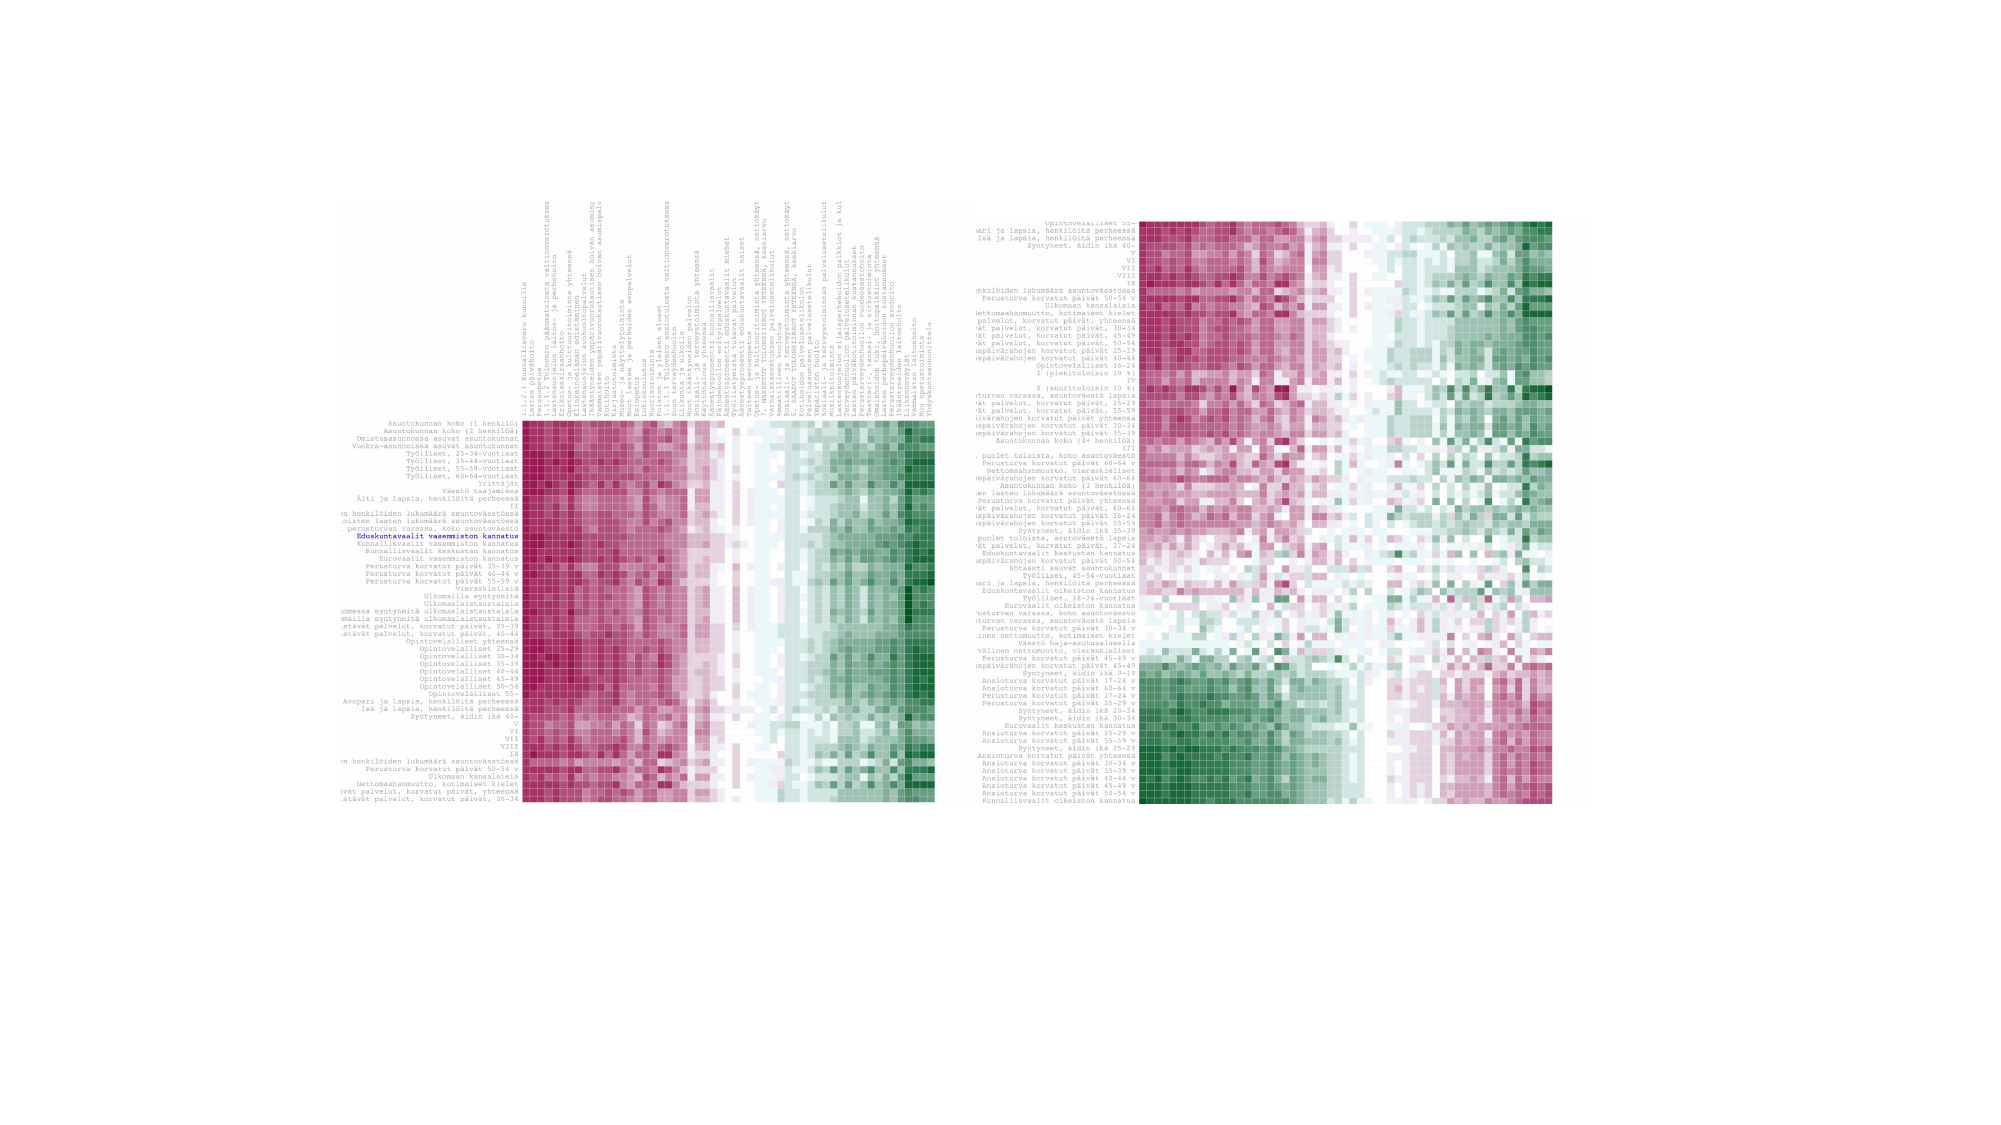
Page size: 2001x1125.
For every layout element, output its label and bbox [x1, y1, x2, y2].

picture [336, 199, 1591, 804]
